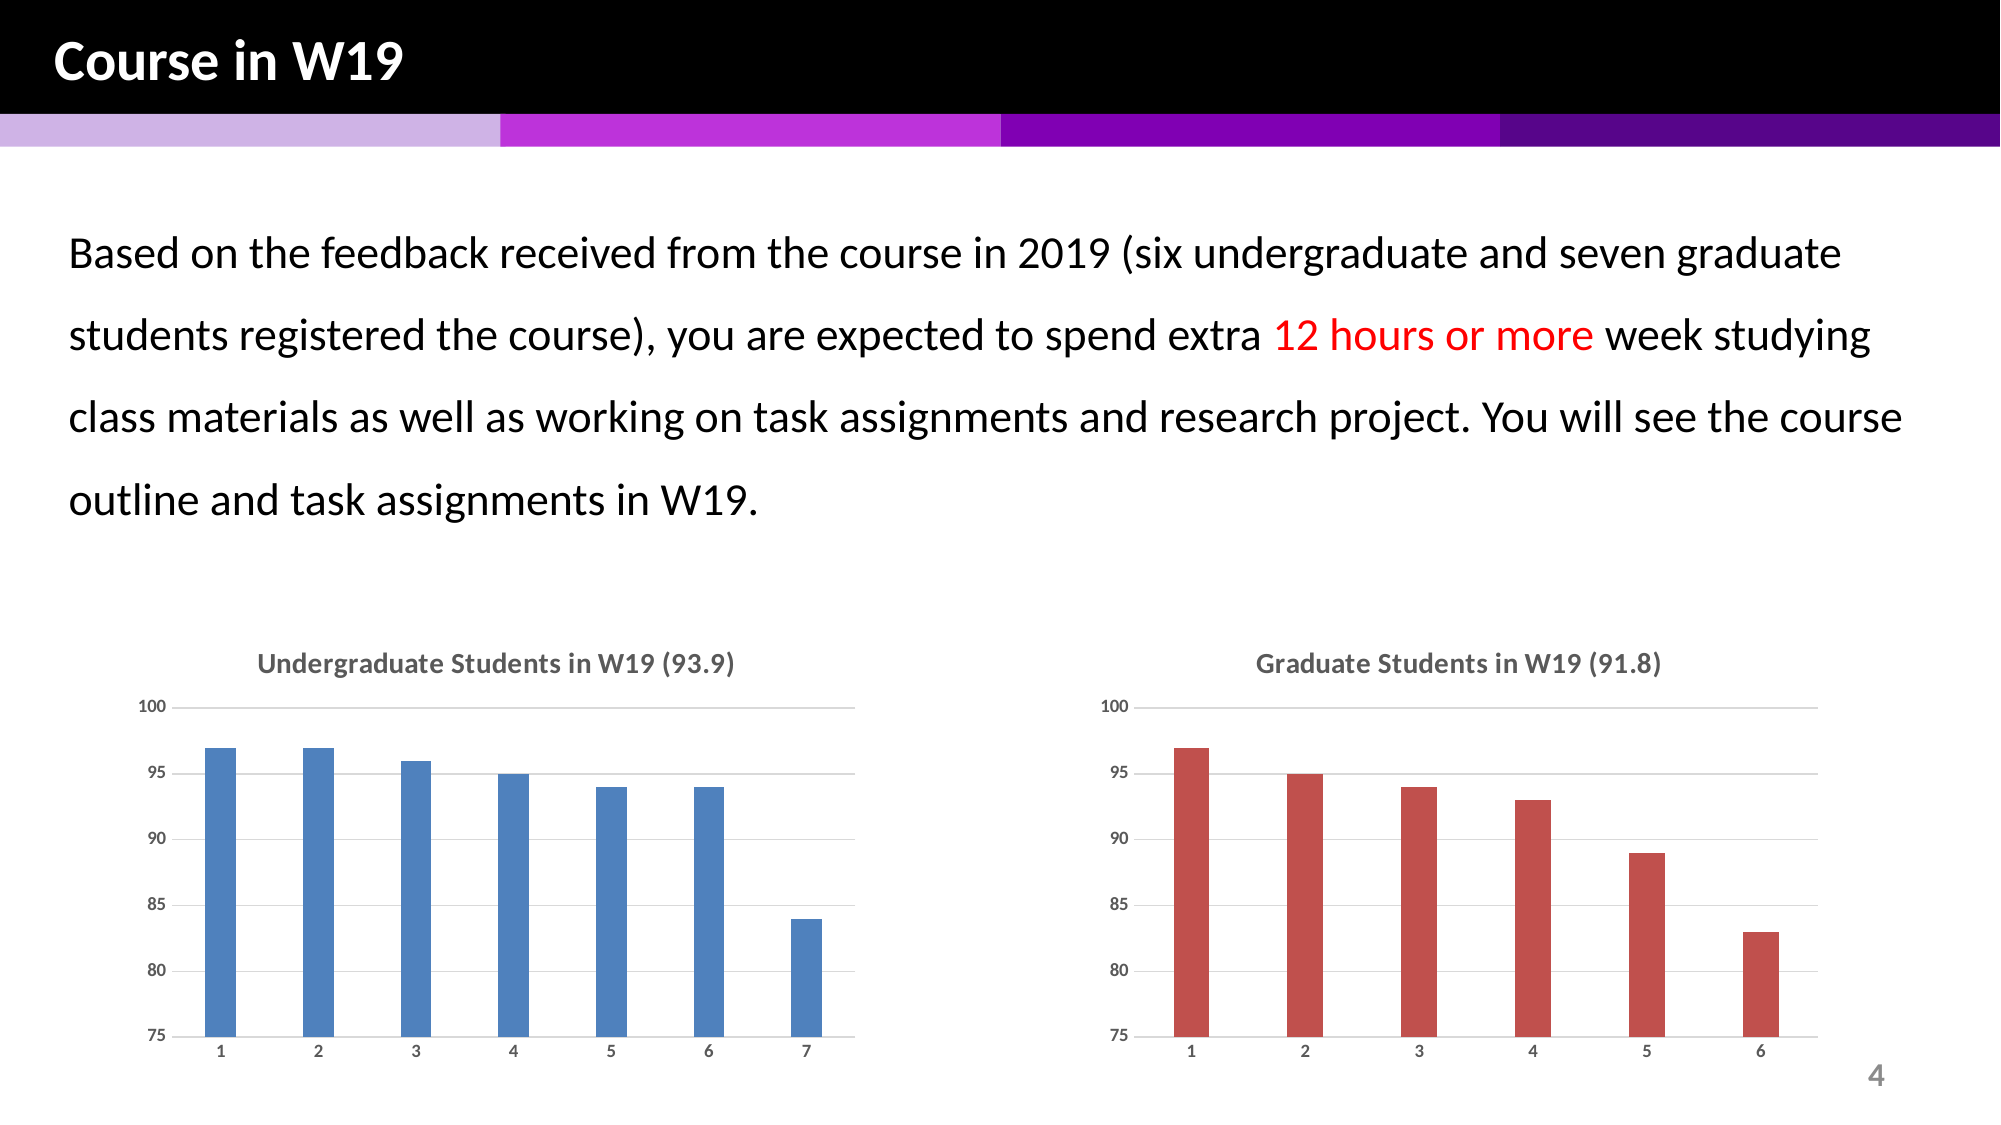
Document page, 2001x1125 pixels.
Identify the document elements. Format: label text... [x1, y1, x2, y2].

text_box Based on the feedback received from the course in 2019 (six undergraduate and seven graduate students registered the course), you are expected to spend extra 12 hours or more week studying class materials as well as working on task assignments and research project. You will see the course outline and task assignments in W19. [53, 187, 1950, 532]
list Course in W19 [39, 1, 1964, 114]
chart [122, 625, 871, 1072]
chart [1085, 625, 1834, 1072]
